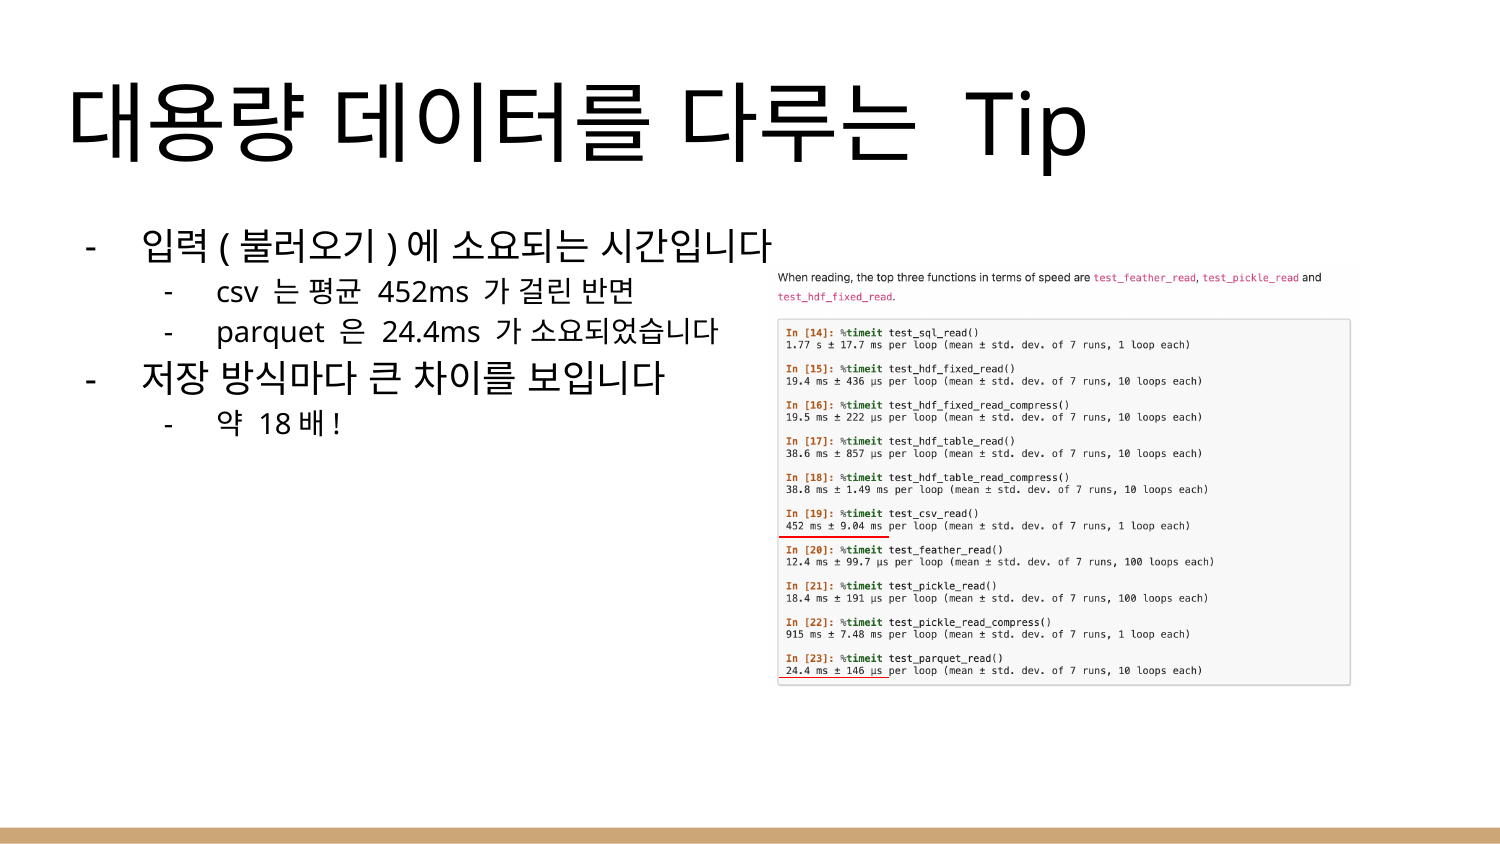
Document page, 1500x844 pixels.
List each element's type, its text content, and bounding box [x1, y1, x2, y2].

title 대용량 데이터를 다루는 Tip [51, 51, 1449, 189]
list 입력(불러오기)에 소요되는 시간입니다 csv 는 평균 452ms 가 걸린 반면 parquet 은 24.4ms 가 소요되었습니다 저장 방식마다 큰 차이를 보입니다 약 18배! [51, 200, 1449, 752]
picture [767, 265, 1359, 690]
